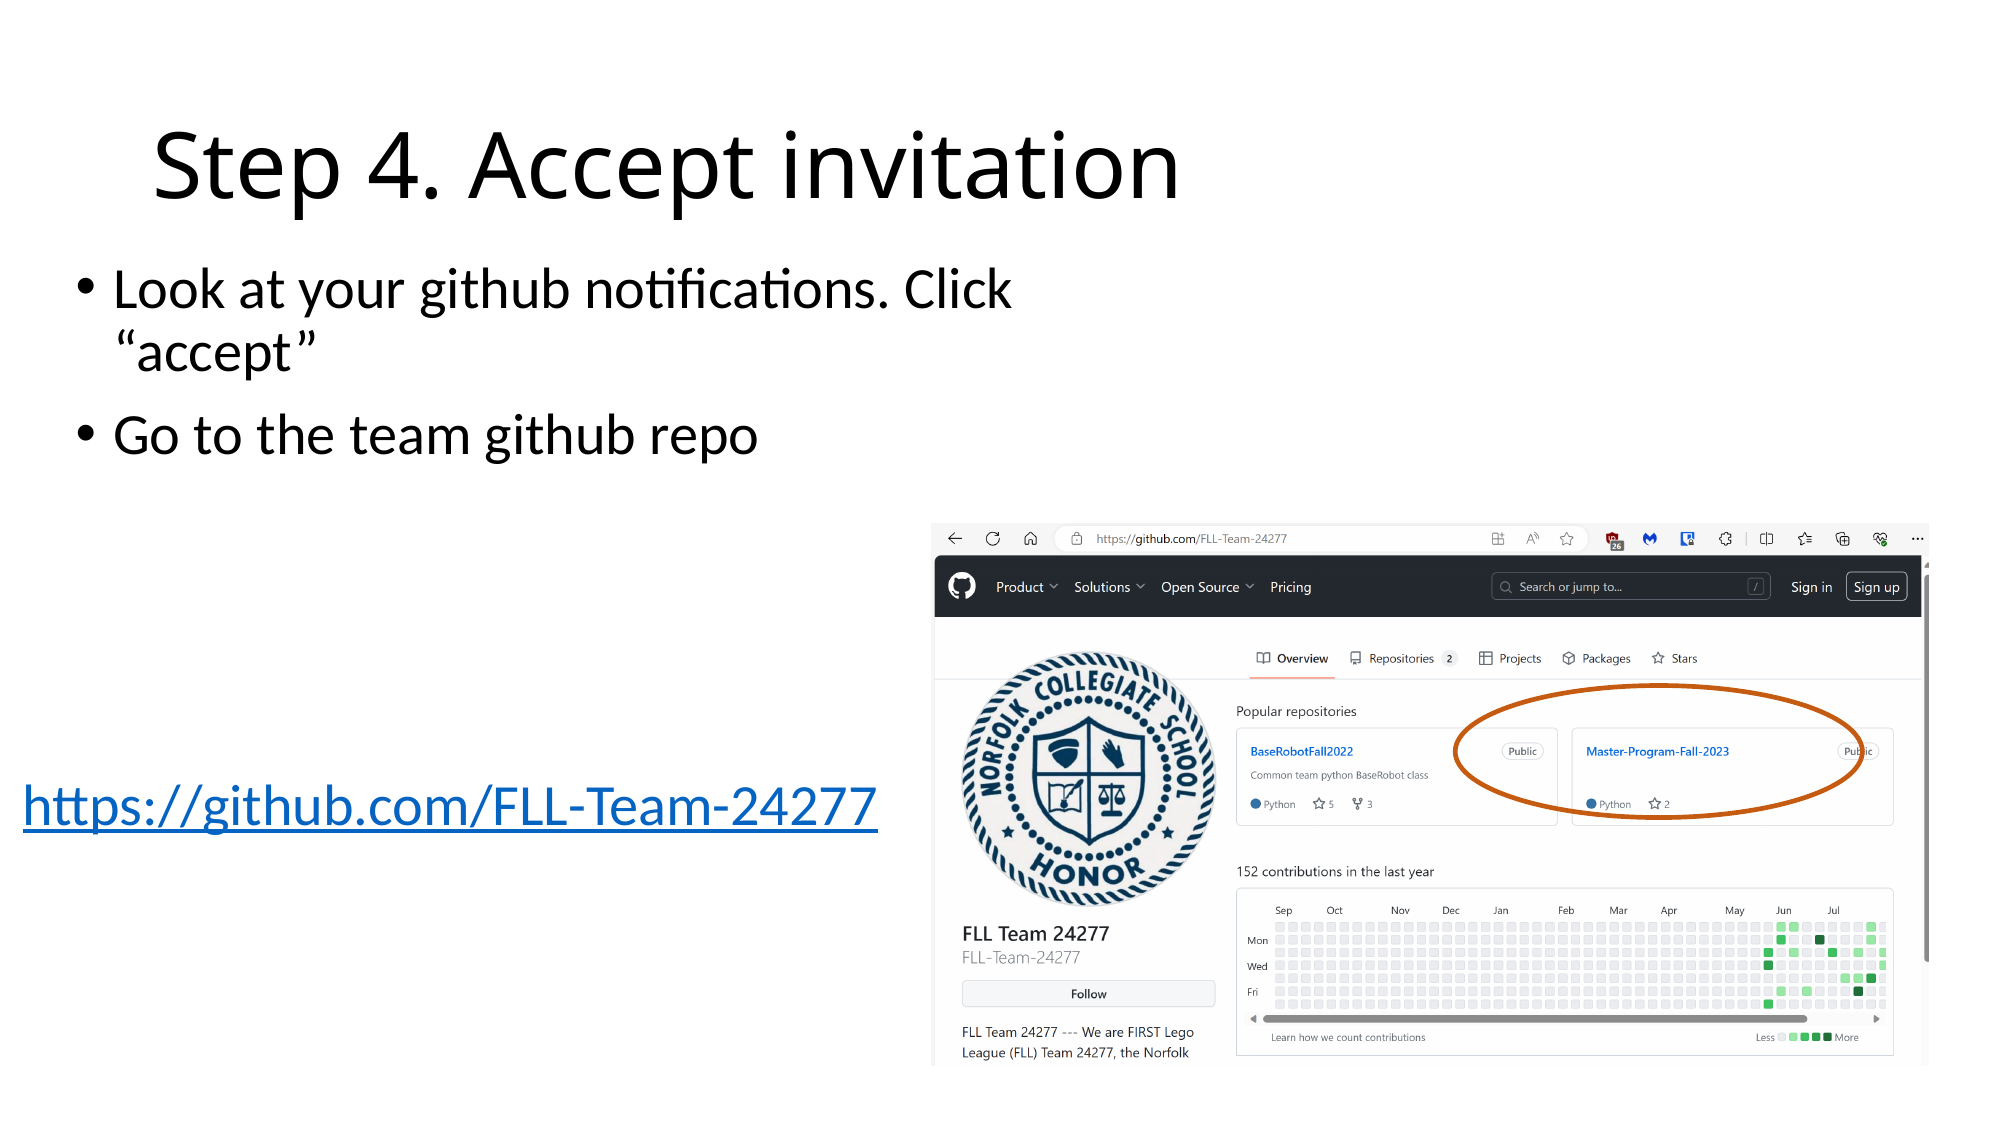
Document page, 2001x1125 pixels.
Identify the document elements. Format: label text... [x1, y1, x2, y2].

title Step 4. Accept invitation [137, 59, 1863, 278]
text_box https://github.com/FLL-Team-24277 [7, 759, 916, 845]
picture [931, 523, 1929, 1066]
list Look at your github notifications. Click “accept” Go to the team github repo [60, 250, 1164, 502]
